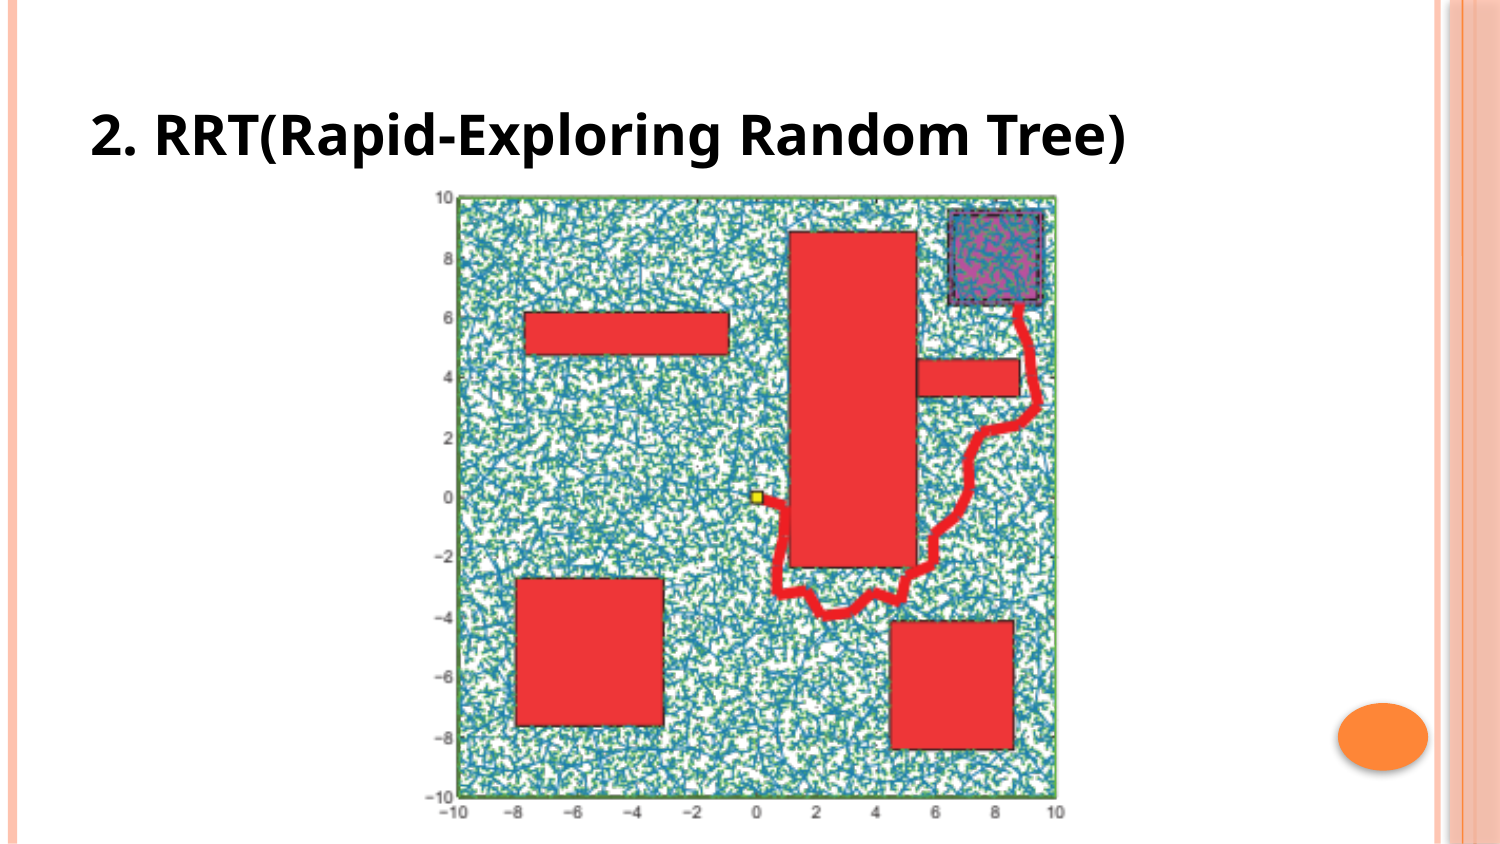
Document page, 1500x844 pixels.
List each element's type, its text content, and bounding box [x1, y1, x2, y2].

picture [418, 185, 1093, 819]
title 2. RRT(Rapid-Exploring Random Tree) [75, 33, 1300, 175]
